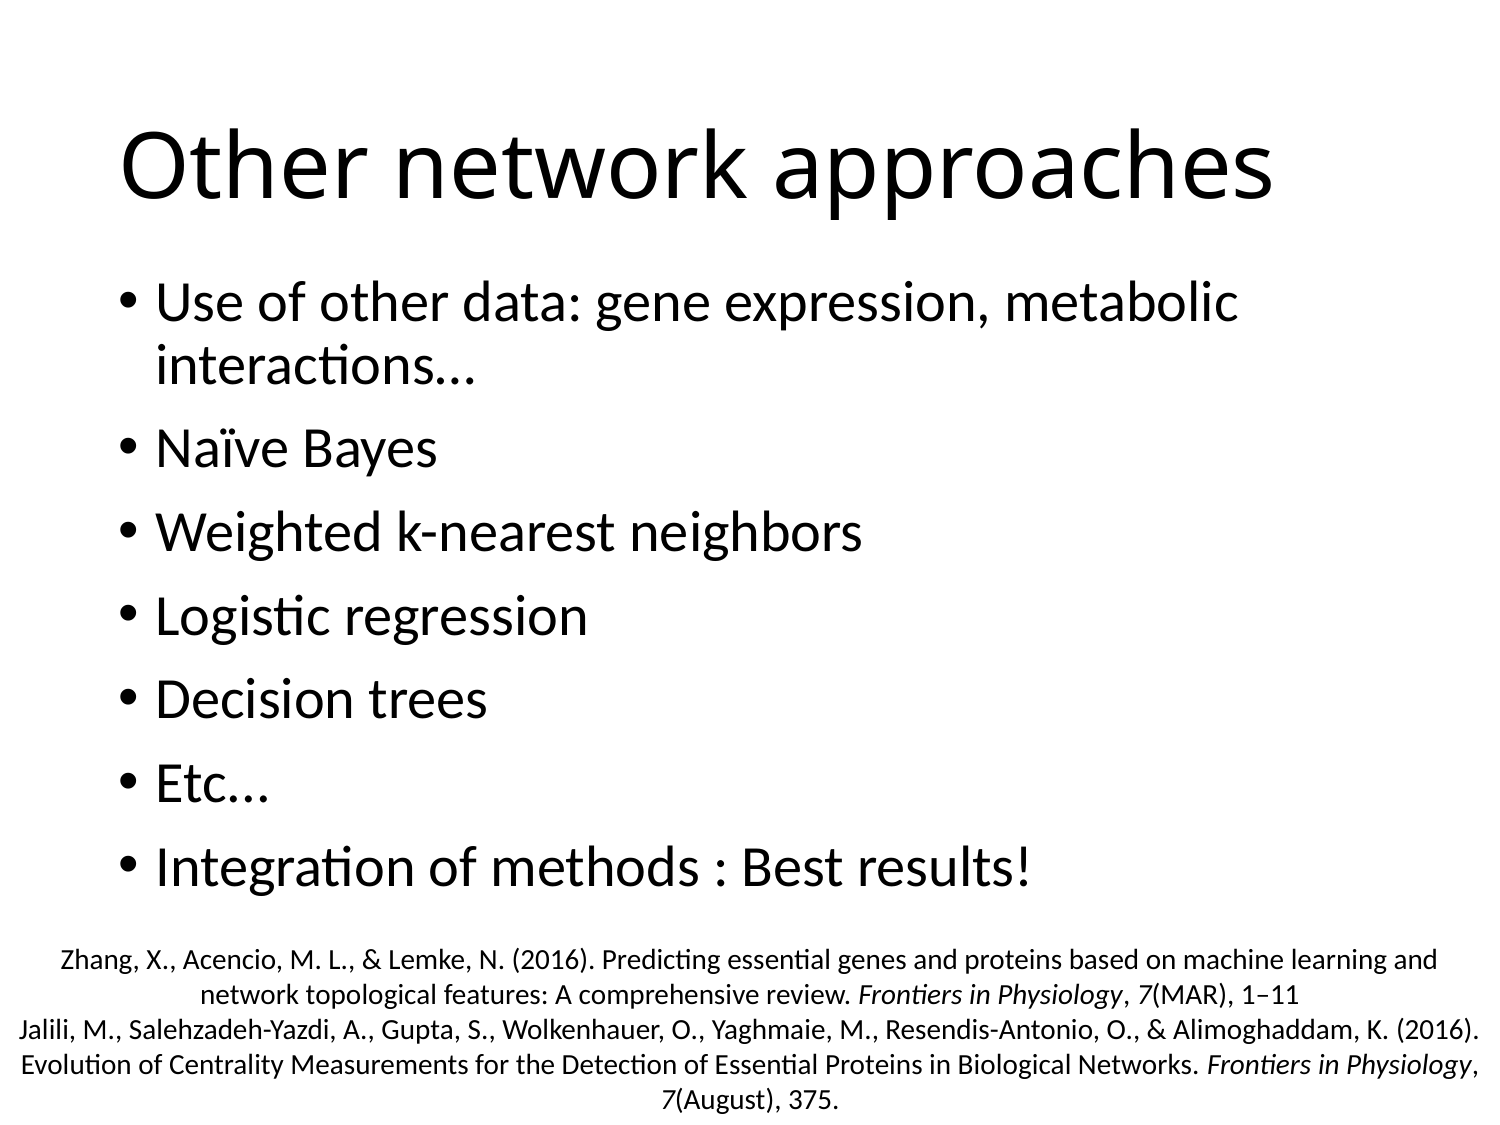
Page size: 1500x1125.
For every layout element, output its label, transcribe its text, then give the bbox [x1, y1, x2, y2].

text_box Zhang, X., Acencio, M. L., & Lemke, N. (2016). Predicting essential genes and proteins based on machine learning and network topological features: A comprehensive review. Frontiers in Physiology, 7(MAR), 1–11 Jalili, M., Salehzadeh-Yazdi, A., Gupta, S., Wolkenhauer, O., Yaghmaie, M., Resendis-Antonio, O., & Alimoghaddam, K. (2016). Evolution of Centrality Measurements for the Detection of Essential Proteins in Biological Networks. Frontiers in Physiology, 7(August), 375. [0, 932, 1500, 1125]
title Other network approaches [103, 59, 1397, 263]
list Use of other data: gene expression, metabolic interactions… Naïve Bayes Weighted k-nearest neighbors Logistic regression Decision trees Etc... Integration of methods : Best results! [103, 263, 1397, 932]
